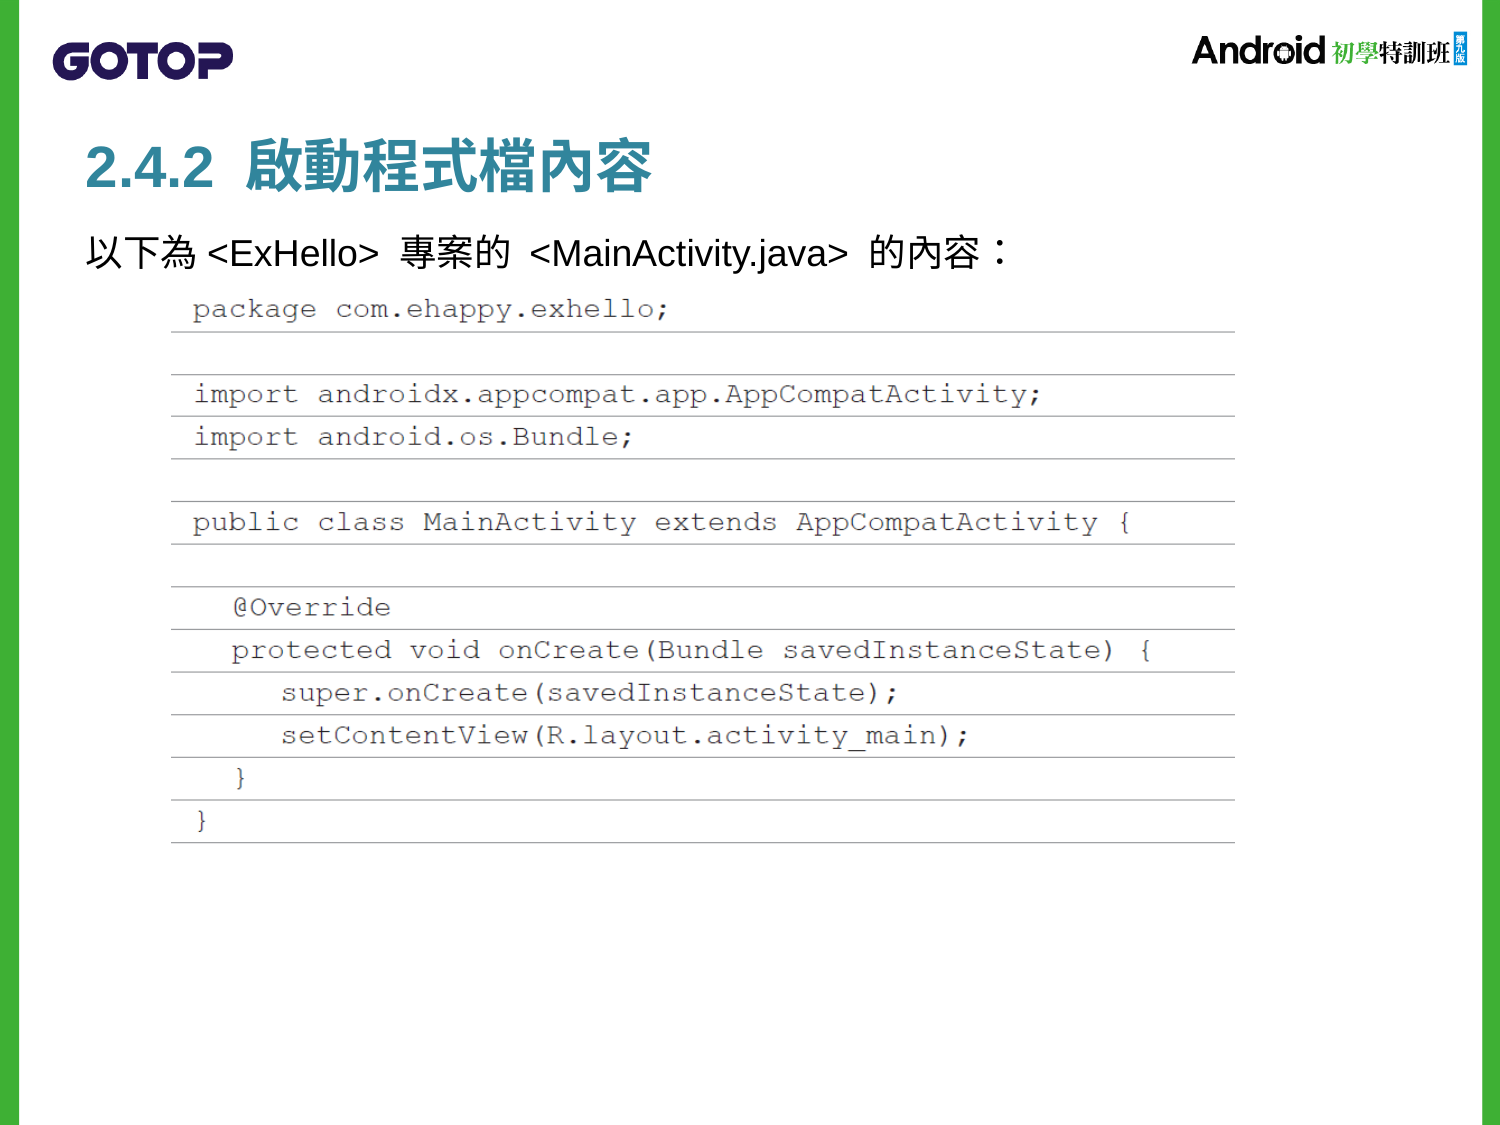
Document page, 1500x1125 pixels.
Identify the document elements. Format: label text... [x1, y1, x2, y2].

picture [0, 0, 1500, 1125]
list 2.4.2 啟動程式檔內容 以下為<ExHello> 專案的 <MainActivity.java> 的內容： [70, 121, 1430, 1067]
